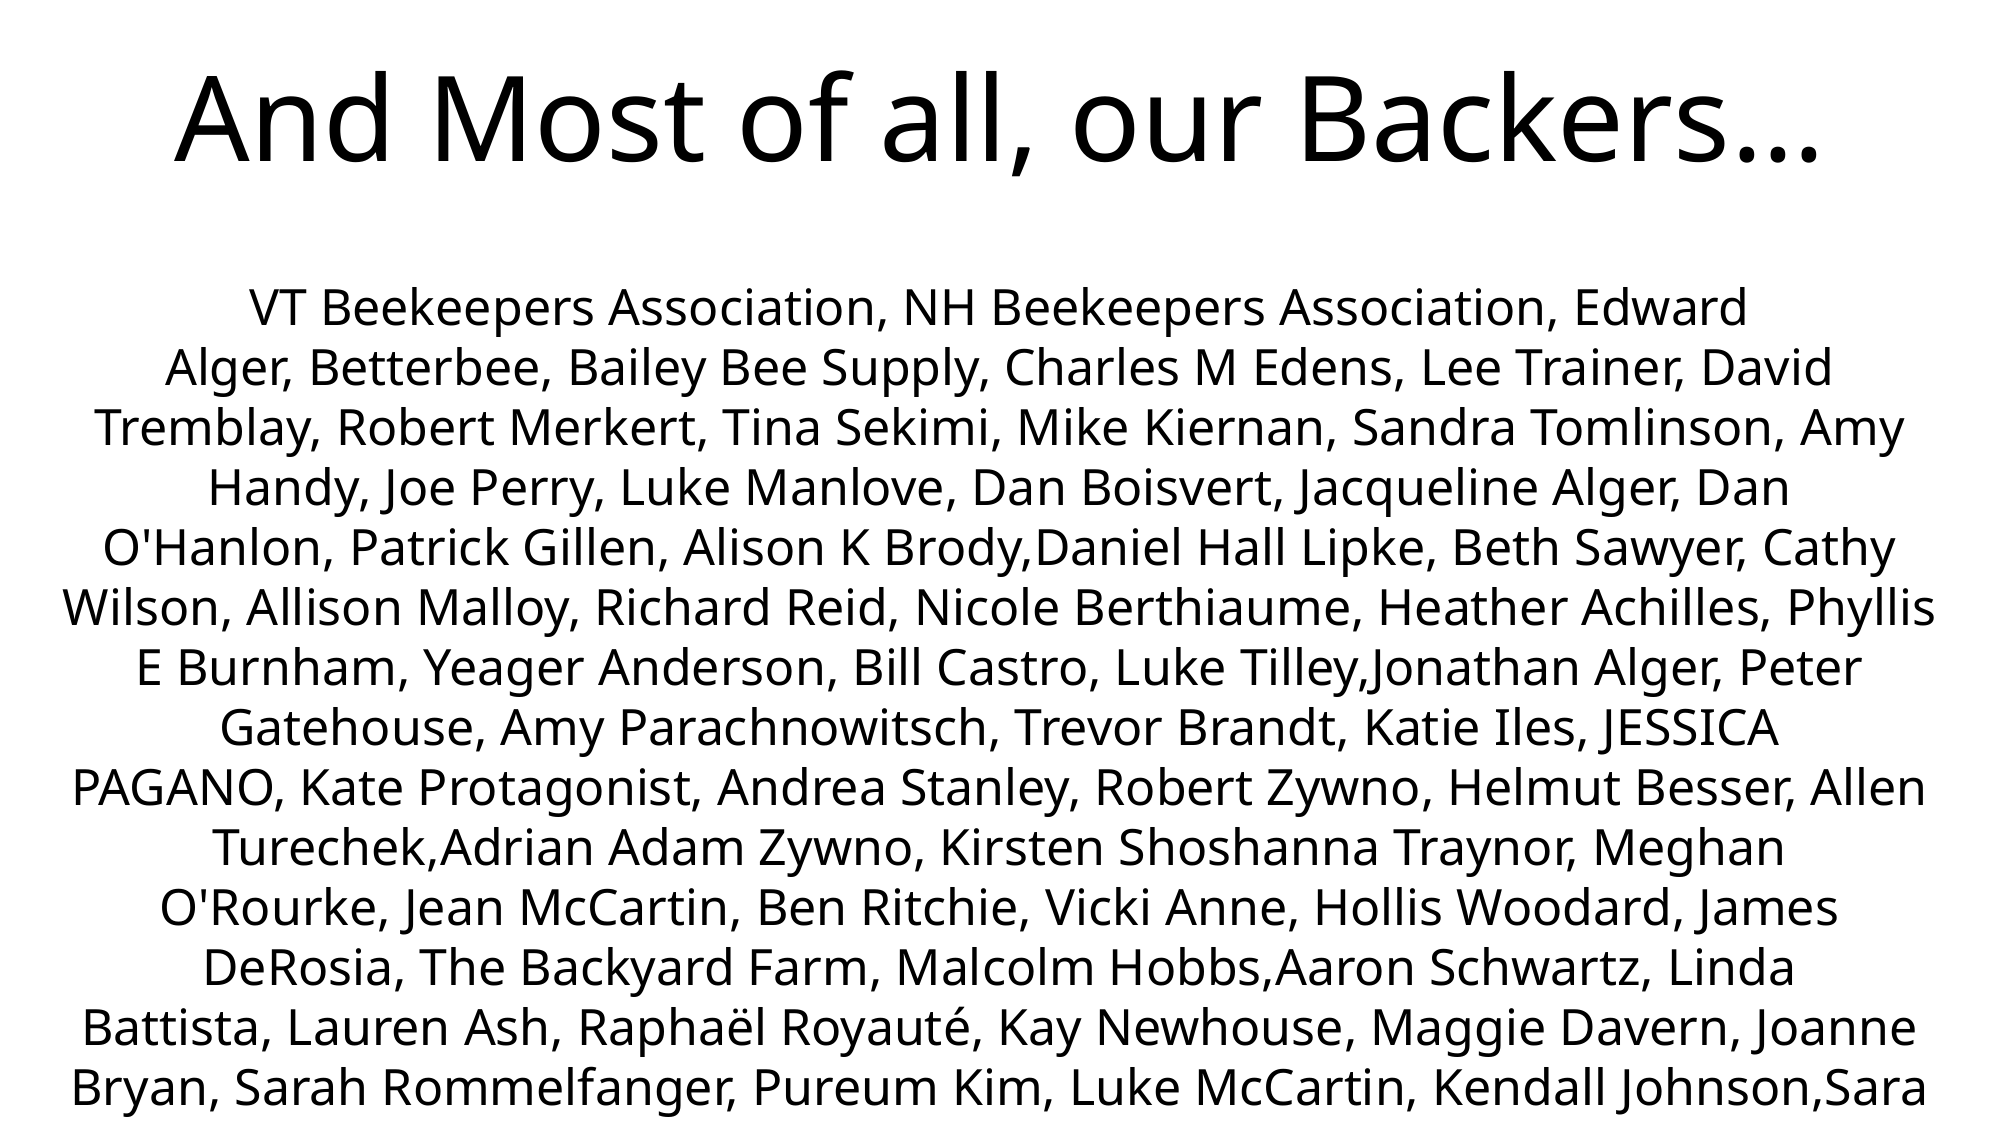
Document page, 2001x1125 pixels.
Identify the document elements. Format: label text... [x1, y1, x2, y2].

title And Most of all, our Backers… [137, 14, 1863, 232]
text_box VT Beekeepers Association, NH Beekeepers Association, Edward Alger, Betterbee, Bailey Bee Supply, Charles M Edens, Lee Trainer, David Tremblay, Robert Merkert, Tina Sekimi, Mike Kiernan, Sandra Tomlinson, Amy Handy, Joe Perry, Luke Manlove, Dan Boisvert, Jacqueline Alger, Dan O'Hanlon, Patrick Gillen, Alison K Brody,Daniel Hall Lipke, Beth Sawyer, Cathy Wilson, Allison Malloy, Richard Reid, Nicole Berthiaume, Heather Achilles, Phyllis E Burnham, Yeager Anderson, Bill Castro, Luke Tilley,Jonathan Alger, Peter Gatehouse, Amy Parachnowitsch, Trevor Brandt, Katie Iles, JESSICA PAGANO, Kate Protagonist, Andrea Stanley, Robert Zywno, Helmut Besser, Allen Turechek,Adrian Adam Zywno, Kirsten Shoshanna Traynor, Meghan O'Rourke, Jean McCartin, Ben Ritchie, Vicki Anne, Hollis Woodard, James DeRosia, The Backyard Farm, Malcolm Hobbs,Aaron Schwartz, Linda Battista, Lauren Ash, Raphaël Royauté, Kay Newhouse, Maggie Davern, Joanne Bryan, Sarah Rommelfanger, Pureum Kim, Luke McCartin, Kendall Johnson,Sara Held, Eric Damon Walters, and Bo Sprotte Kofod [47, 268, 1953, 1125]
